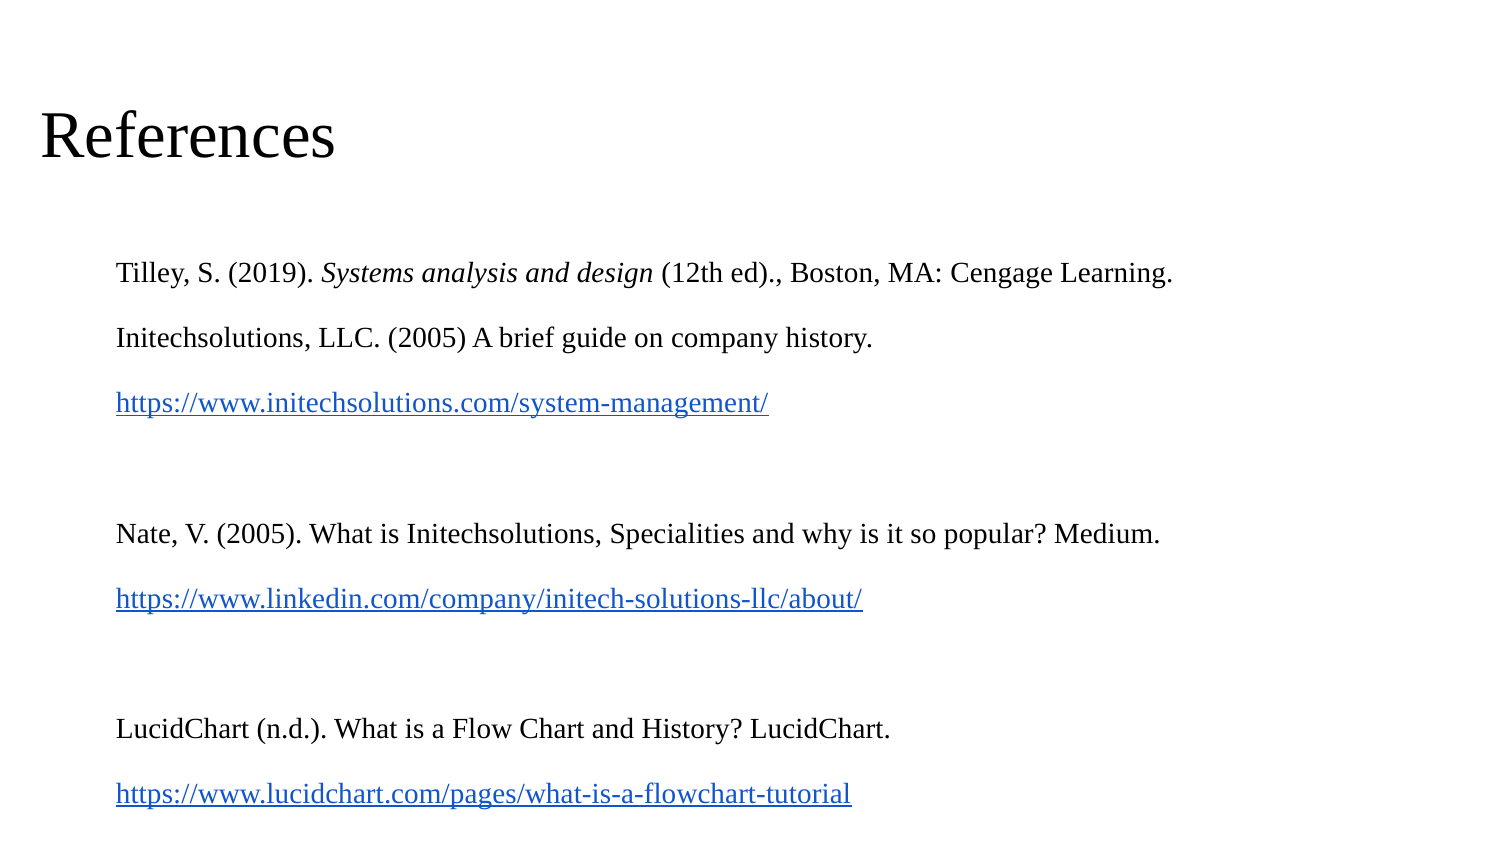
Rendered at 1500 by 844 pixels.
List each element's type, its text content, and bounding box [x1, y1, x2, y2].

text_box References [25, 75, 1414, 186]
text_box Tilley, S. (2019). Systems analysis and design (12th ed)., Boston, MA: Cengage Learning. Initechsolutions, LLC. (2005) A brief guide on company history. https://www.initechsolutions.com/system-management/ Nate, V. (2005). What is Initechsolutions, Specialities and why is it so popular? Medium. https://www.linkedin.com/company/initech-solutions-llc/about/ LucidChart (n.d.). What is a Flow Chart and History? LucidChart. https://www.lucidchart.com/pages/what-is-a-flowchart-tutorial [100, 233, 1423, 844]
